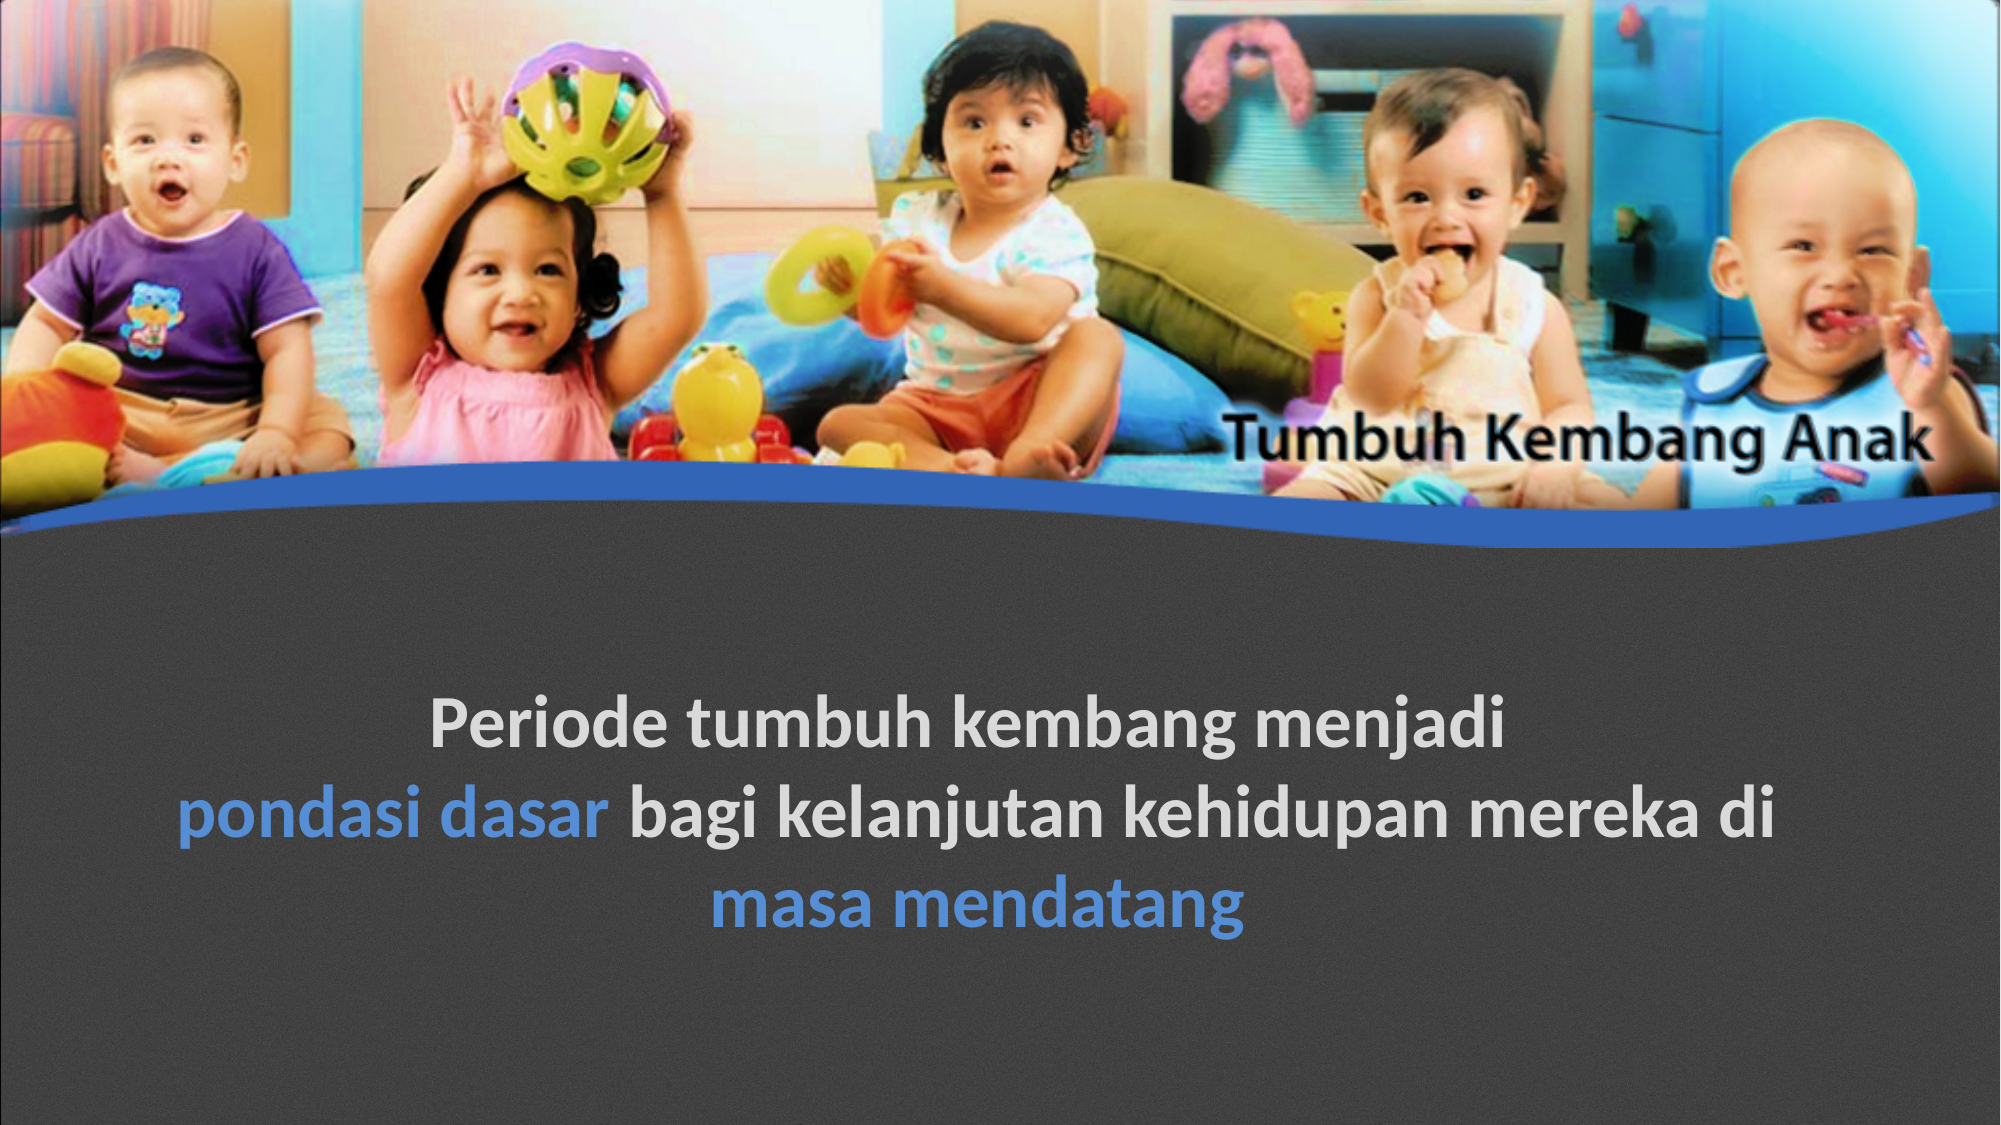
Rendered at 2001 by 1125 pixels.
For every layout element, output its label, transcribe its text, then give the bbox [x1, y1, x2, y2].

text_box Periode tumbuh kembang menjadi pondasi dasar bagi kelanjutan kehidupan mereka di masa mendatang [113, 665, 1842, 951]
picture [0, 0, 2001, 1125]
